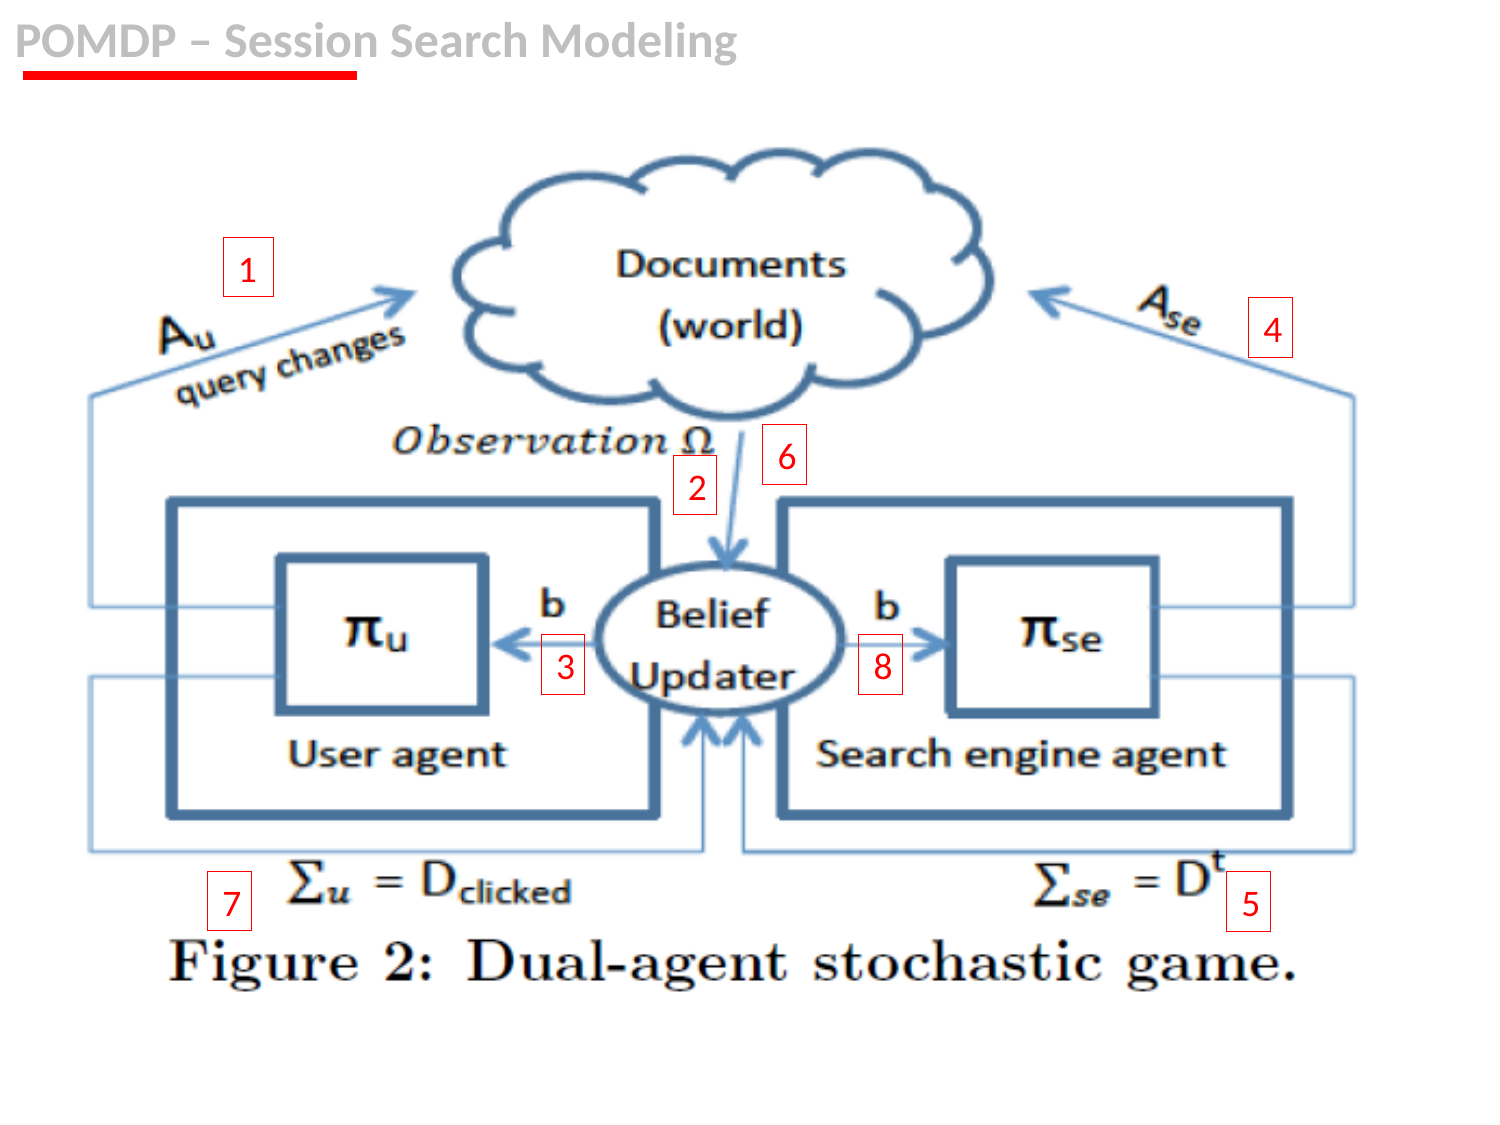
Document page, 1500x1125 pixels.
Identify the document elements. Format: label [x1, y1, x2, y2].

text_box [0, 0, 1293, 76]
picture [62, 130, 1408, 1028]
